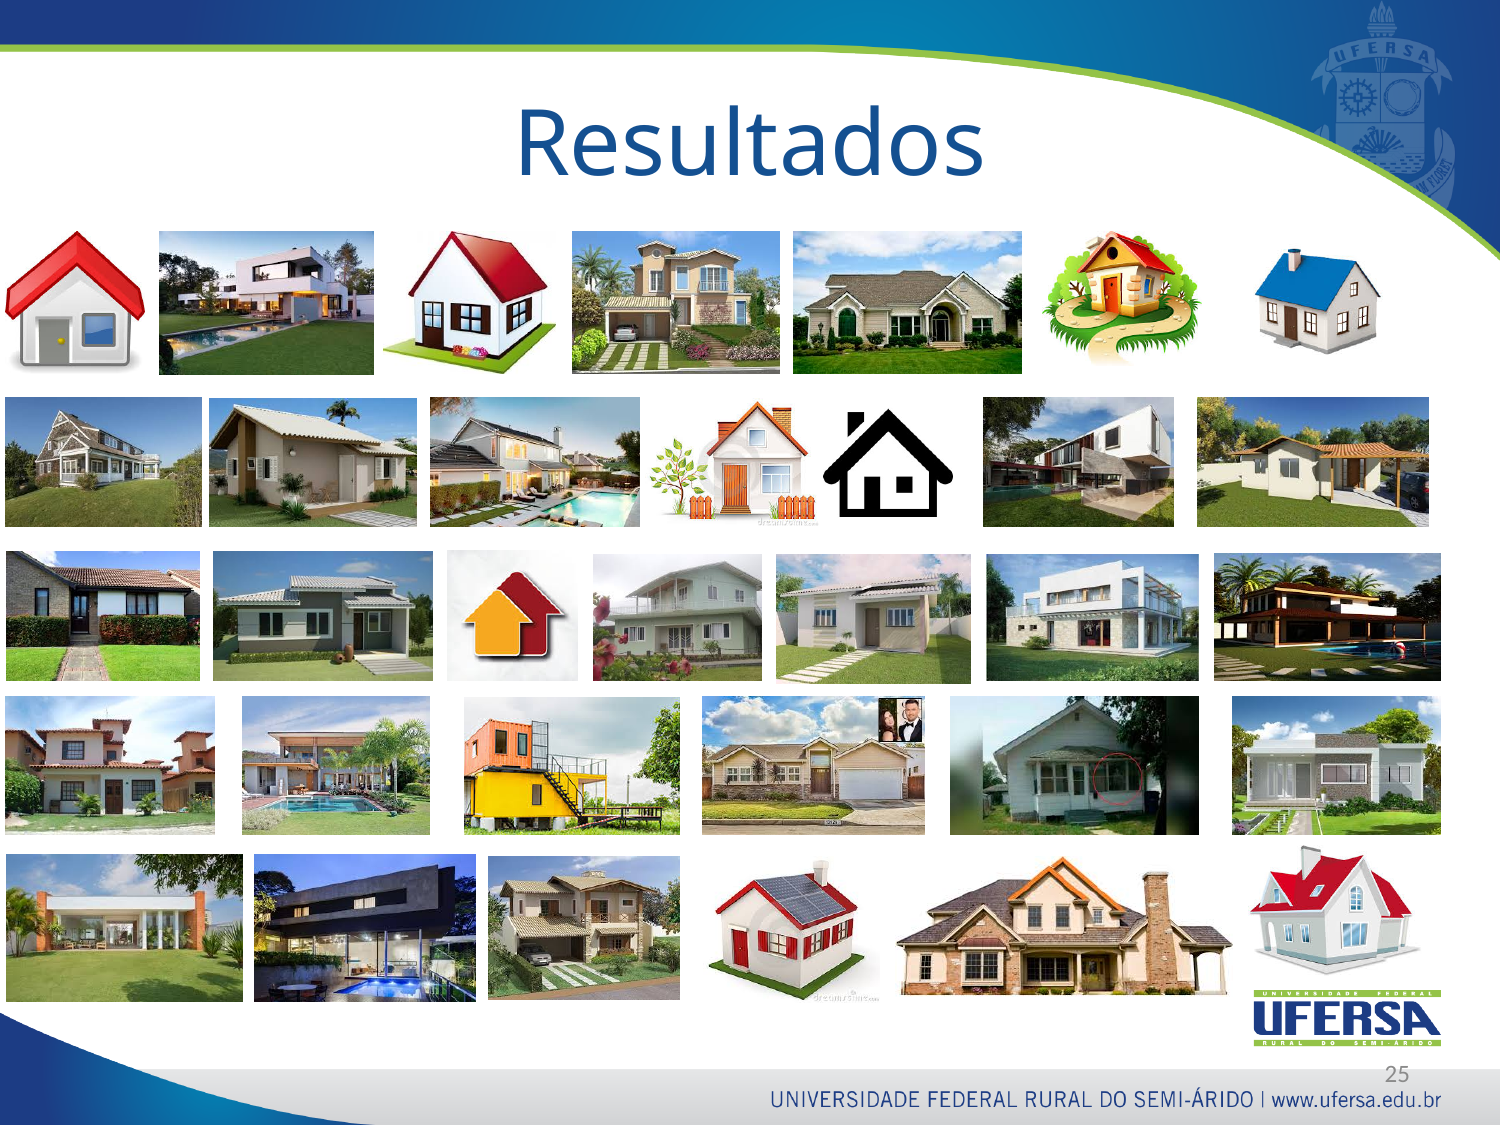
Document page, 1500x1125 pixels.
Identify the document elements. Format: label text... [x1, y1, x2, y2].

picture [0, 0, 1500, 1125]
title Resultados [75, 45, 1425, 233]
slide_number 25 [1074, 1042, 1425, 1103]
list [5, 231, 145, 374]
